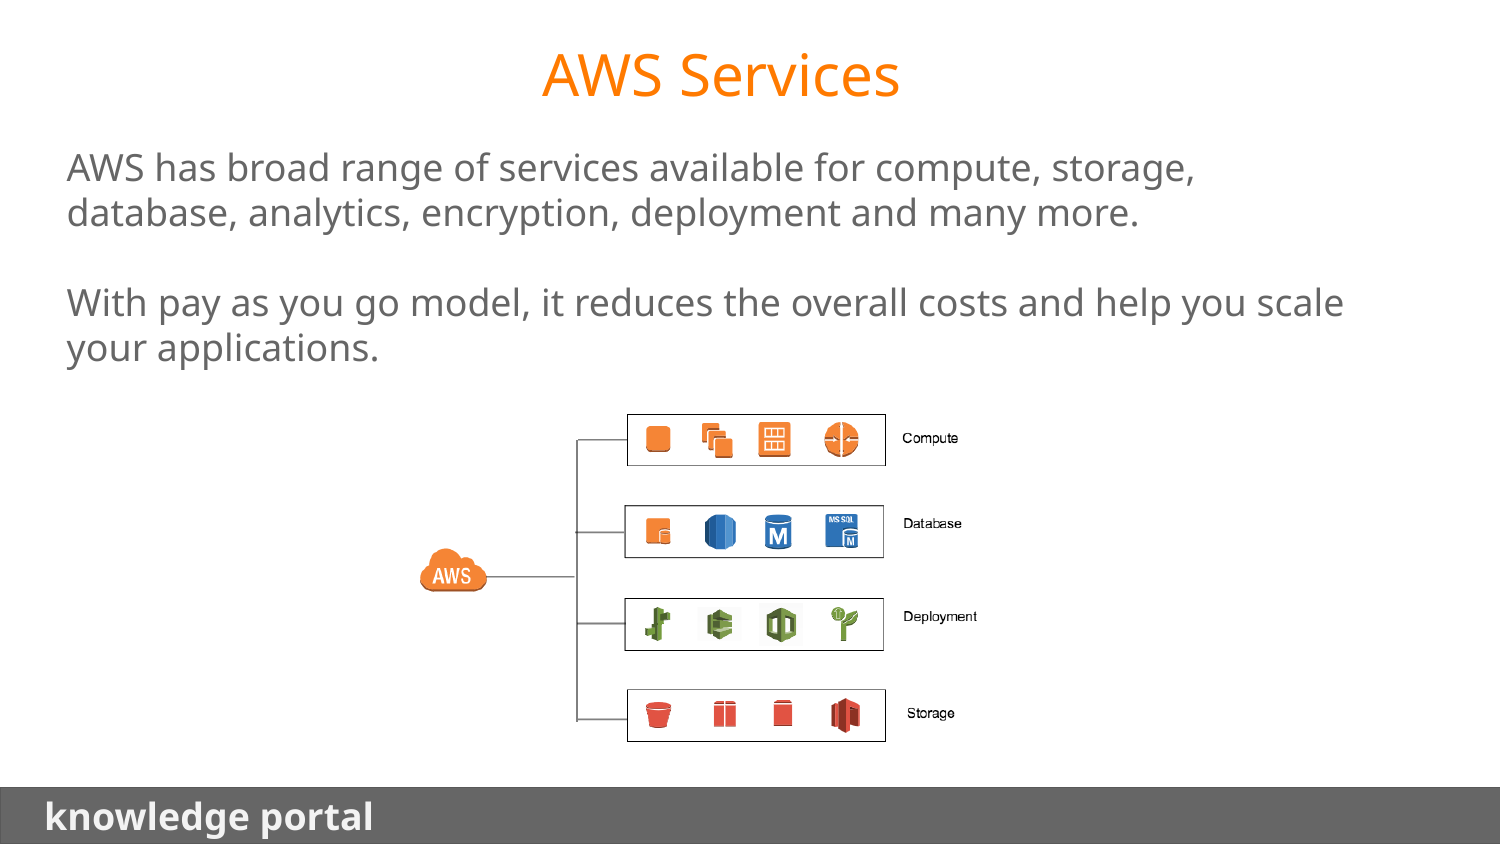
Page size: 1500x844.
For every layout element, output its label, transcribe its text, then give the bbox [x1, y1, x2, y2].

subtitle AWS Services [23, 23, 1436, 80]
picture [406, 383, 1026, 758]
text_box knowledge portal [0, 787, 1500, 844]
text_box AWS has broad range of services available for compute, storage, database, analytics, encryption, deployment and many more. With pay as you go model, it reduces the overall costs and help you scale your applications. [51, 122, 1379, 426]
